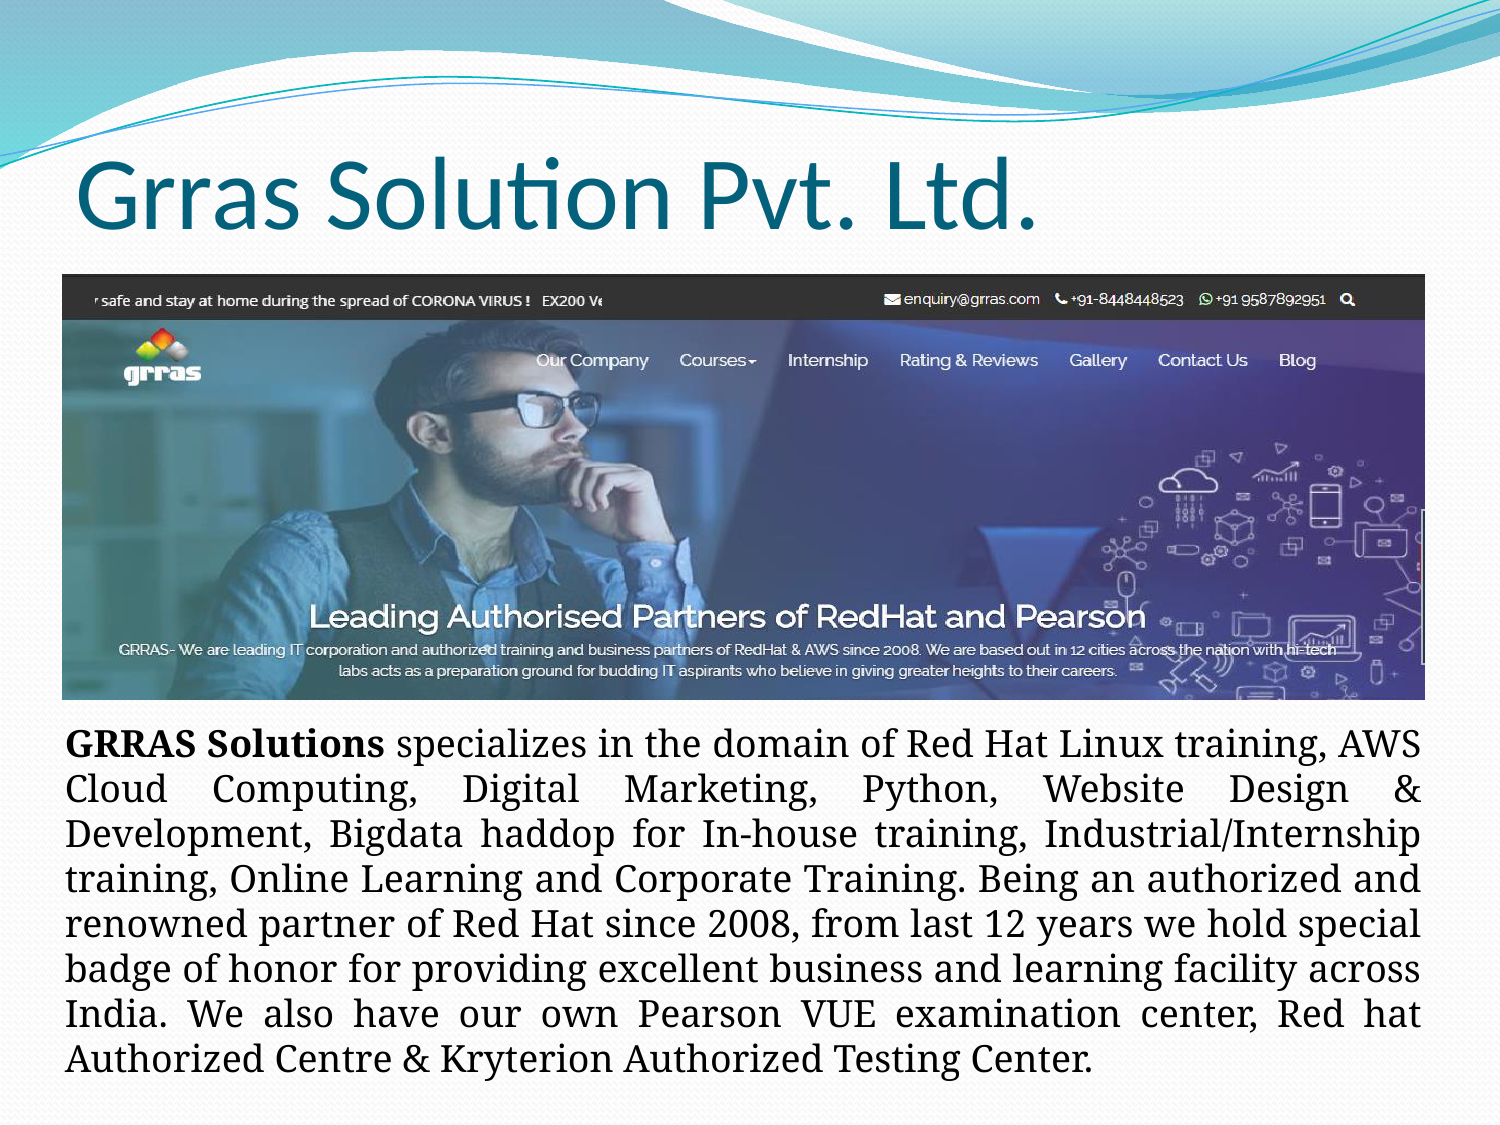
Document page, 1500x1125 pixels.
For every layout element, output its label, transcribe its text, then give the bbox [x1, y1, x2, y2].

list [62, 274, 1426, 701]
text_box GRRAS Solutions specializes in the domain of Red Hat Linux training, AWS Cloud Computing, Digital Marketing, Python, Website Design & Development, Bigdata haddop for In-house training, Industrial/Internship training, Online Learning and Corporate Training. Being an authorized and renowned partner of Red Hat since 2008, from last 12 years we hold special badge of honor for providing excellent business and learning facility across India. We also have our own Pearson VUE examination center, Red hat Authorized Centre & Kryterion Authorized Testing Center. [50, 712, 1438, 1088]
title Grras Solution Pvt. Ltd. [75, 137, 1400, 250]
